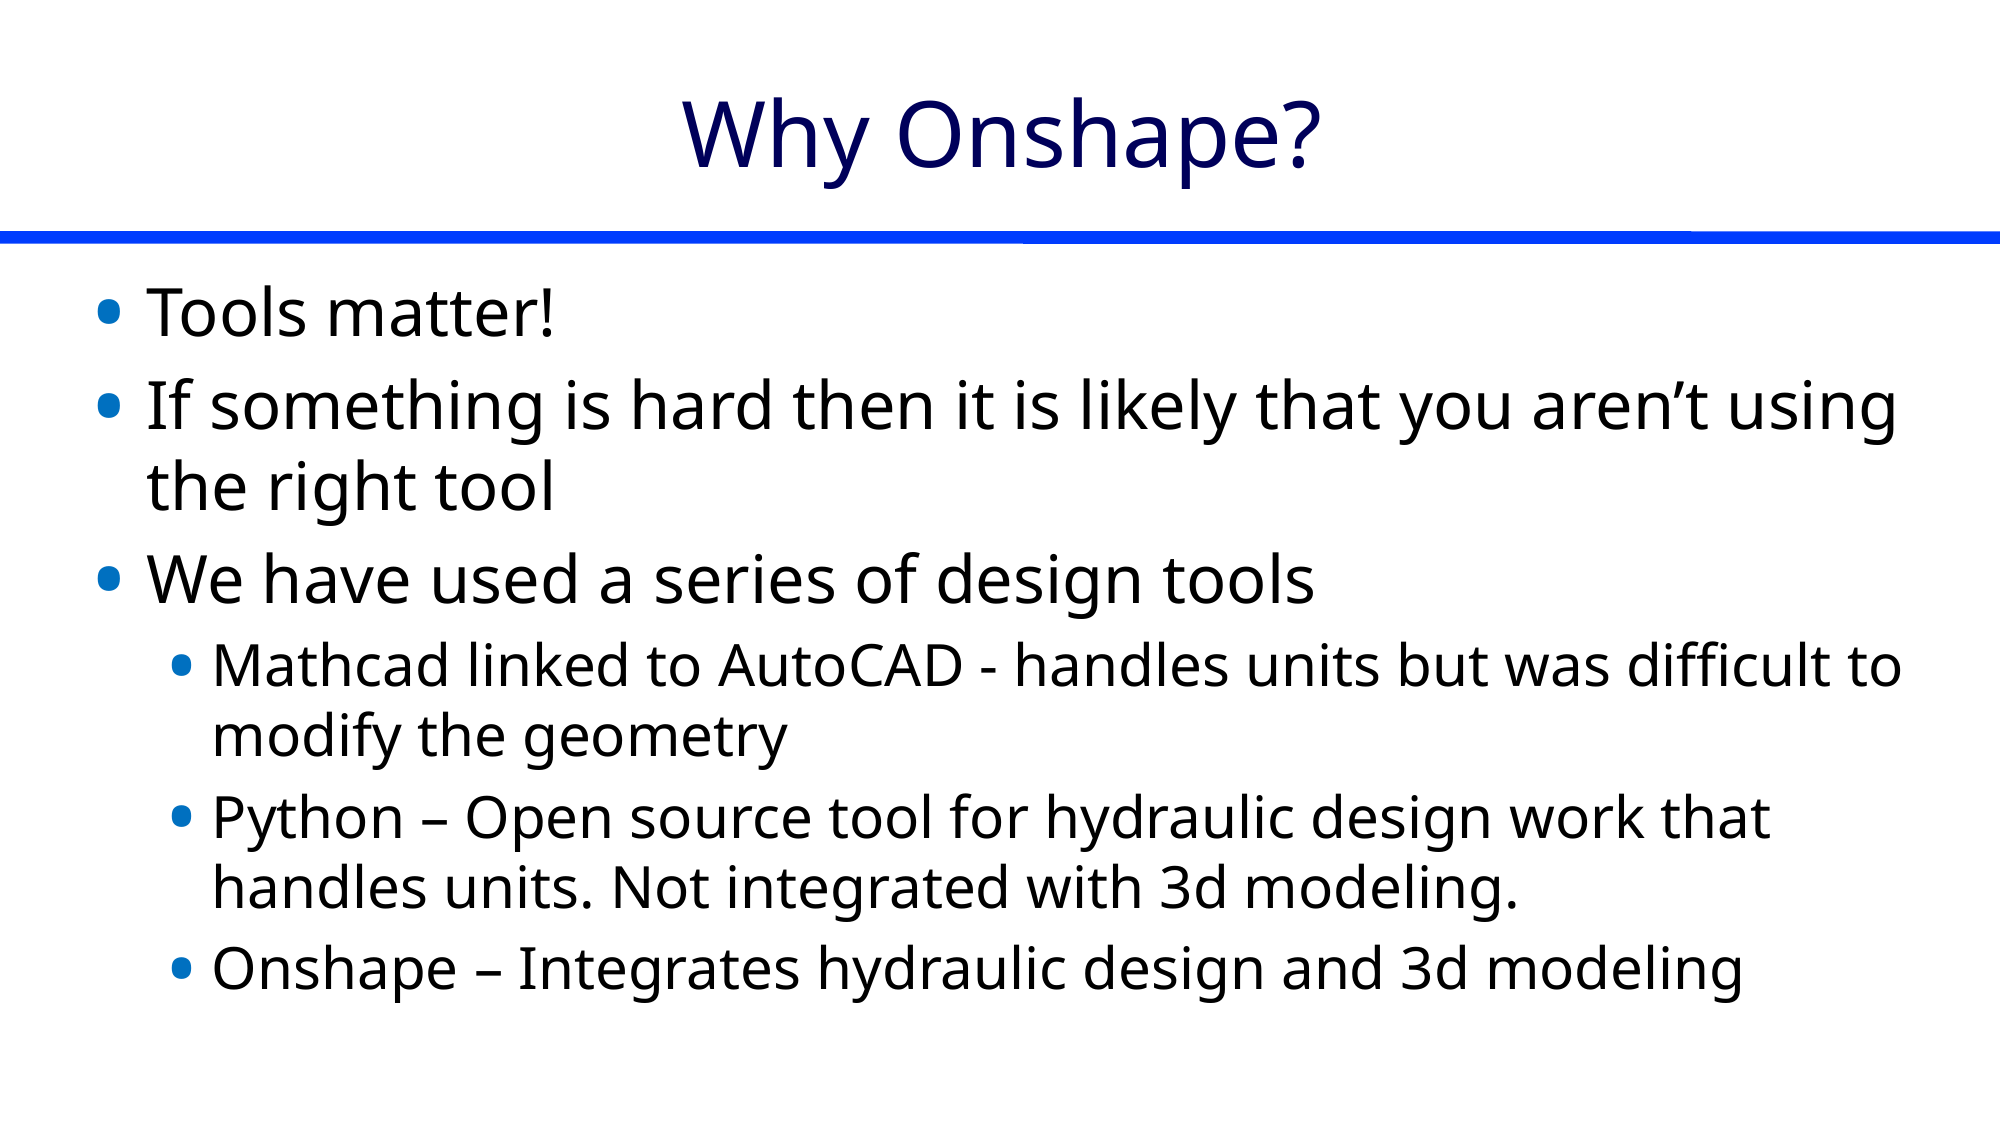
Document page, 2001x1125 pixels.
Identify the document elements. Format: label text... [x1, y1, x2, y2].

list Tools matter! If something is hard then it is likely that you aren’t using the right tool We have used a series of design tools Mathcad linked to AutoCAD - handles units but was difficult to modify the geometry Python – Open source tool for hydraulic design work that handles units. Not integrated with 3d modeling. Onshape – Integrates hydraulic design and 3d modeling [74, 262, 1930, 1006]
title Why Onshape? [75, 37, 1930, 225]
